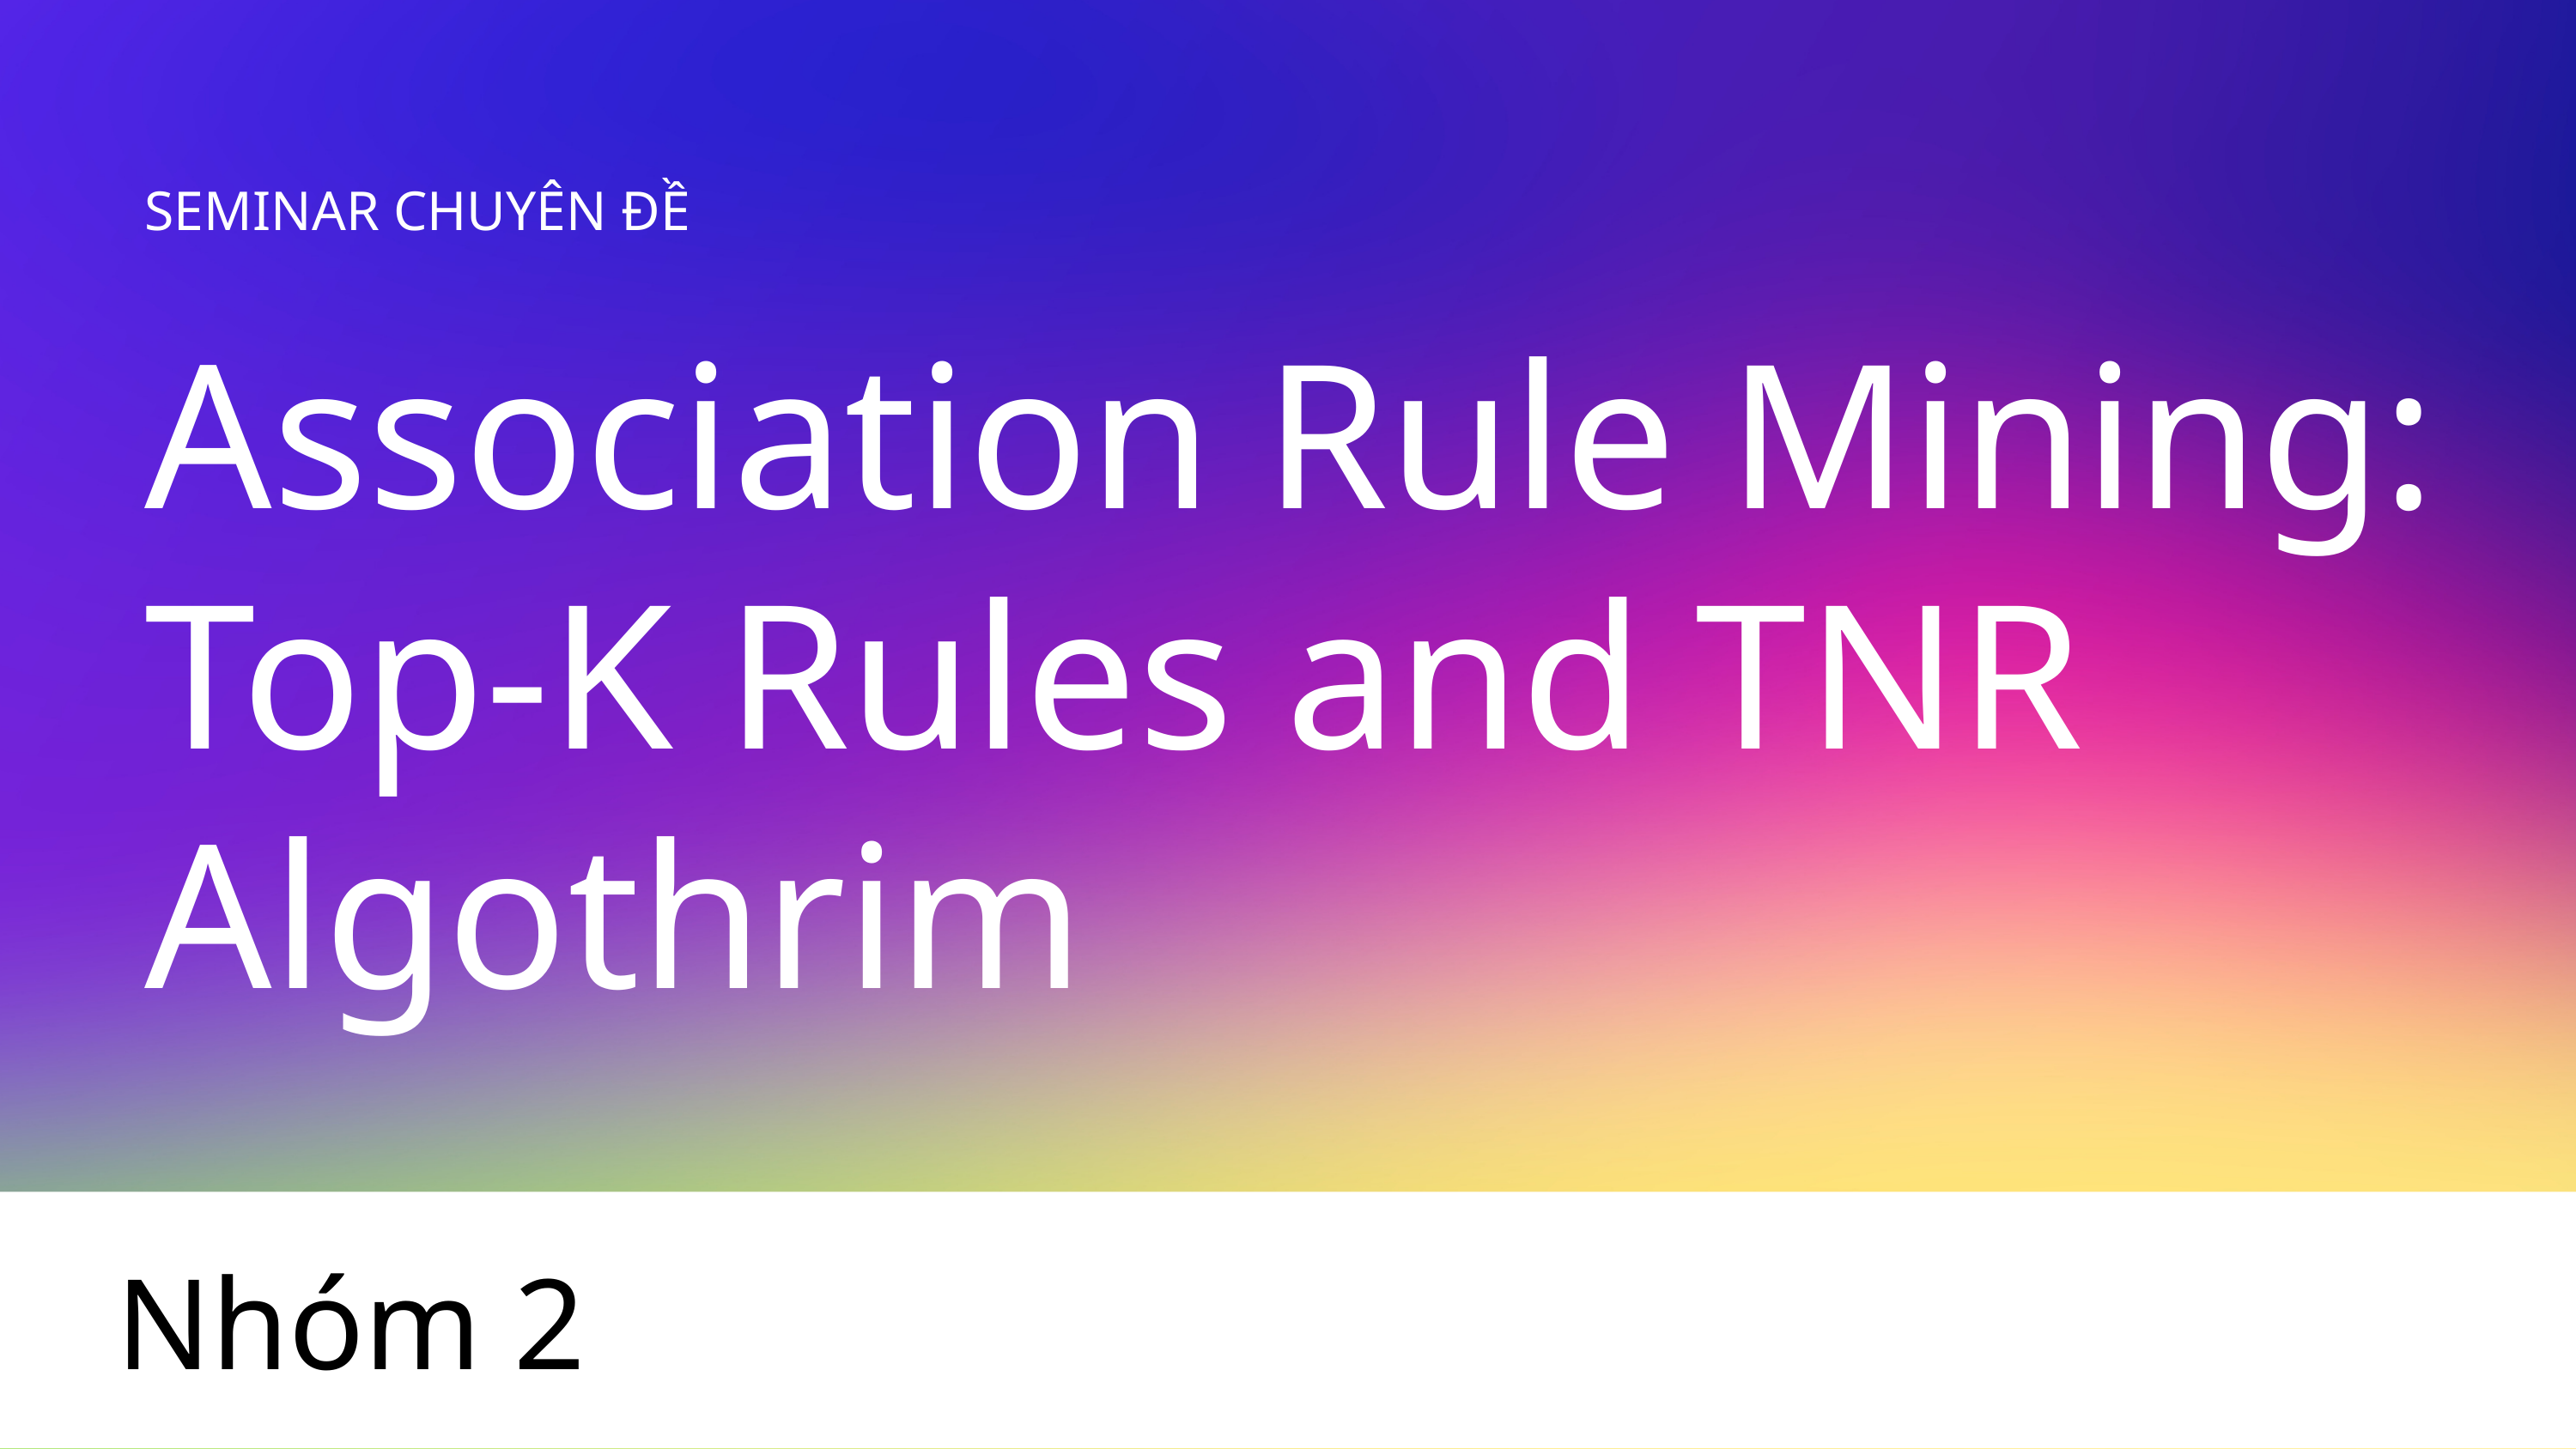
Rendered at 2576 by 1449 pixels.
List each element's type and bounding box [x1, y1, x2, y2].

text_box [144, 173, 2537, 1027]
picture [0, 0, 2576, 1449]
